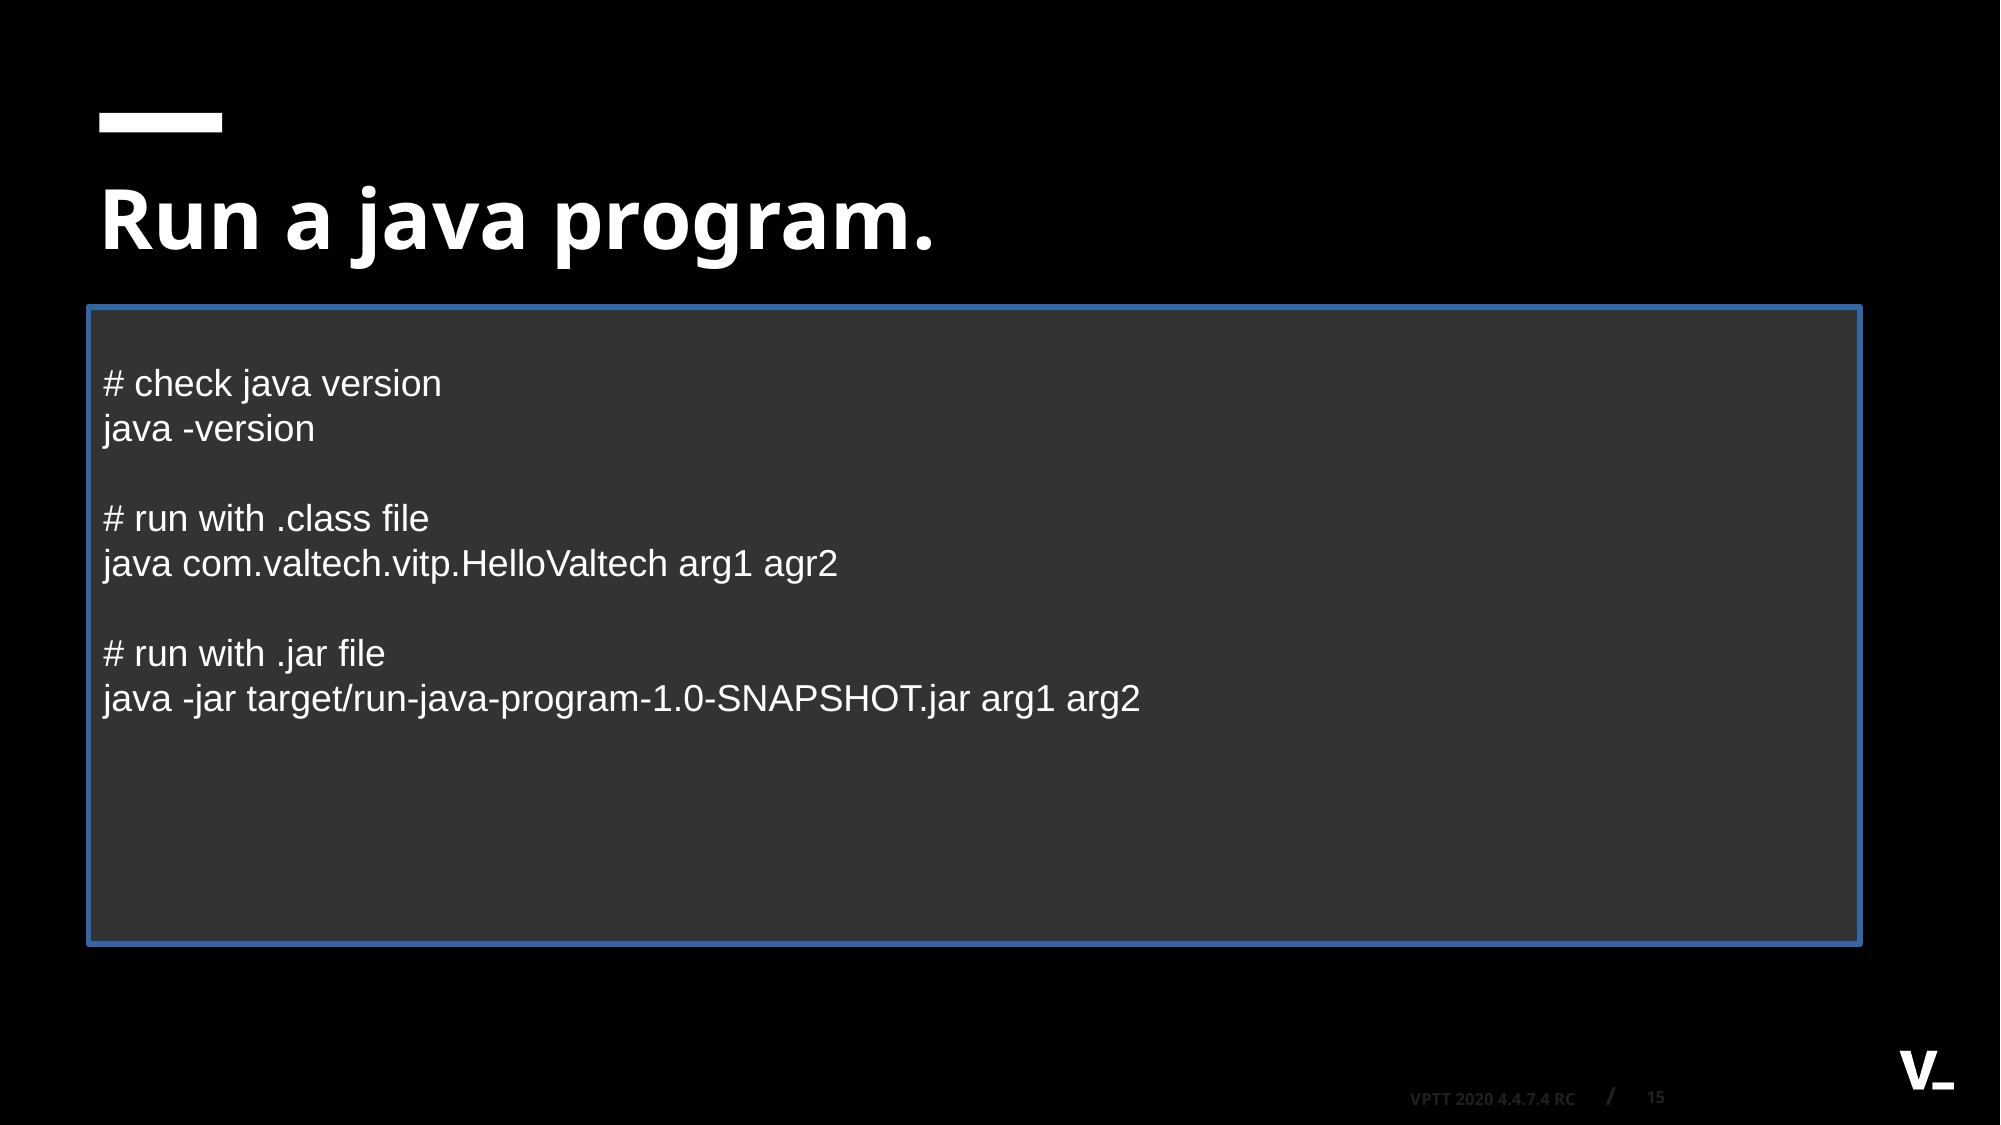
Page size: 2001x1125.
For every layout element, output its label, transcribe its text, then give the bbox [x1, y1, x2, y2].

text_box # check java version java -version # run with .class file java com.valtech.vitp.HelloValtech arg1 agr2 # run with .jar file java -jar target/run-java-program-1.0-SNAPSHOT.jar arg1 arg2 [88, 306, 1860, 945]
text_box <number> [1631, 1068, 1713, 1125]
text_box Run a java program. [98, 181, 1750, 280]
picture [1882, 1025, 1971, 1115]
text_box VPTT 2020 4.4.7.4 RC / [1218, 1070, 1631, 1125]
